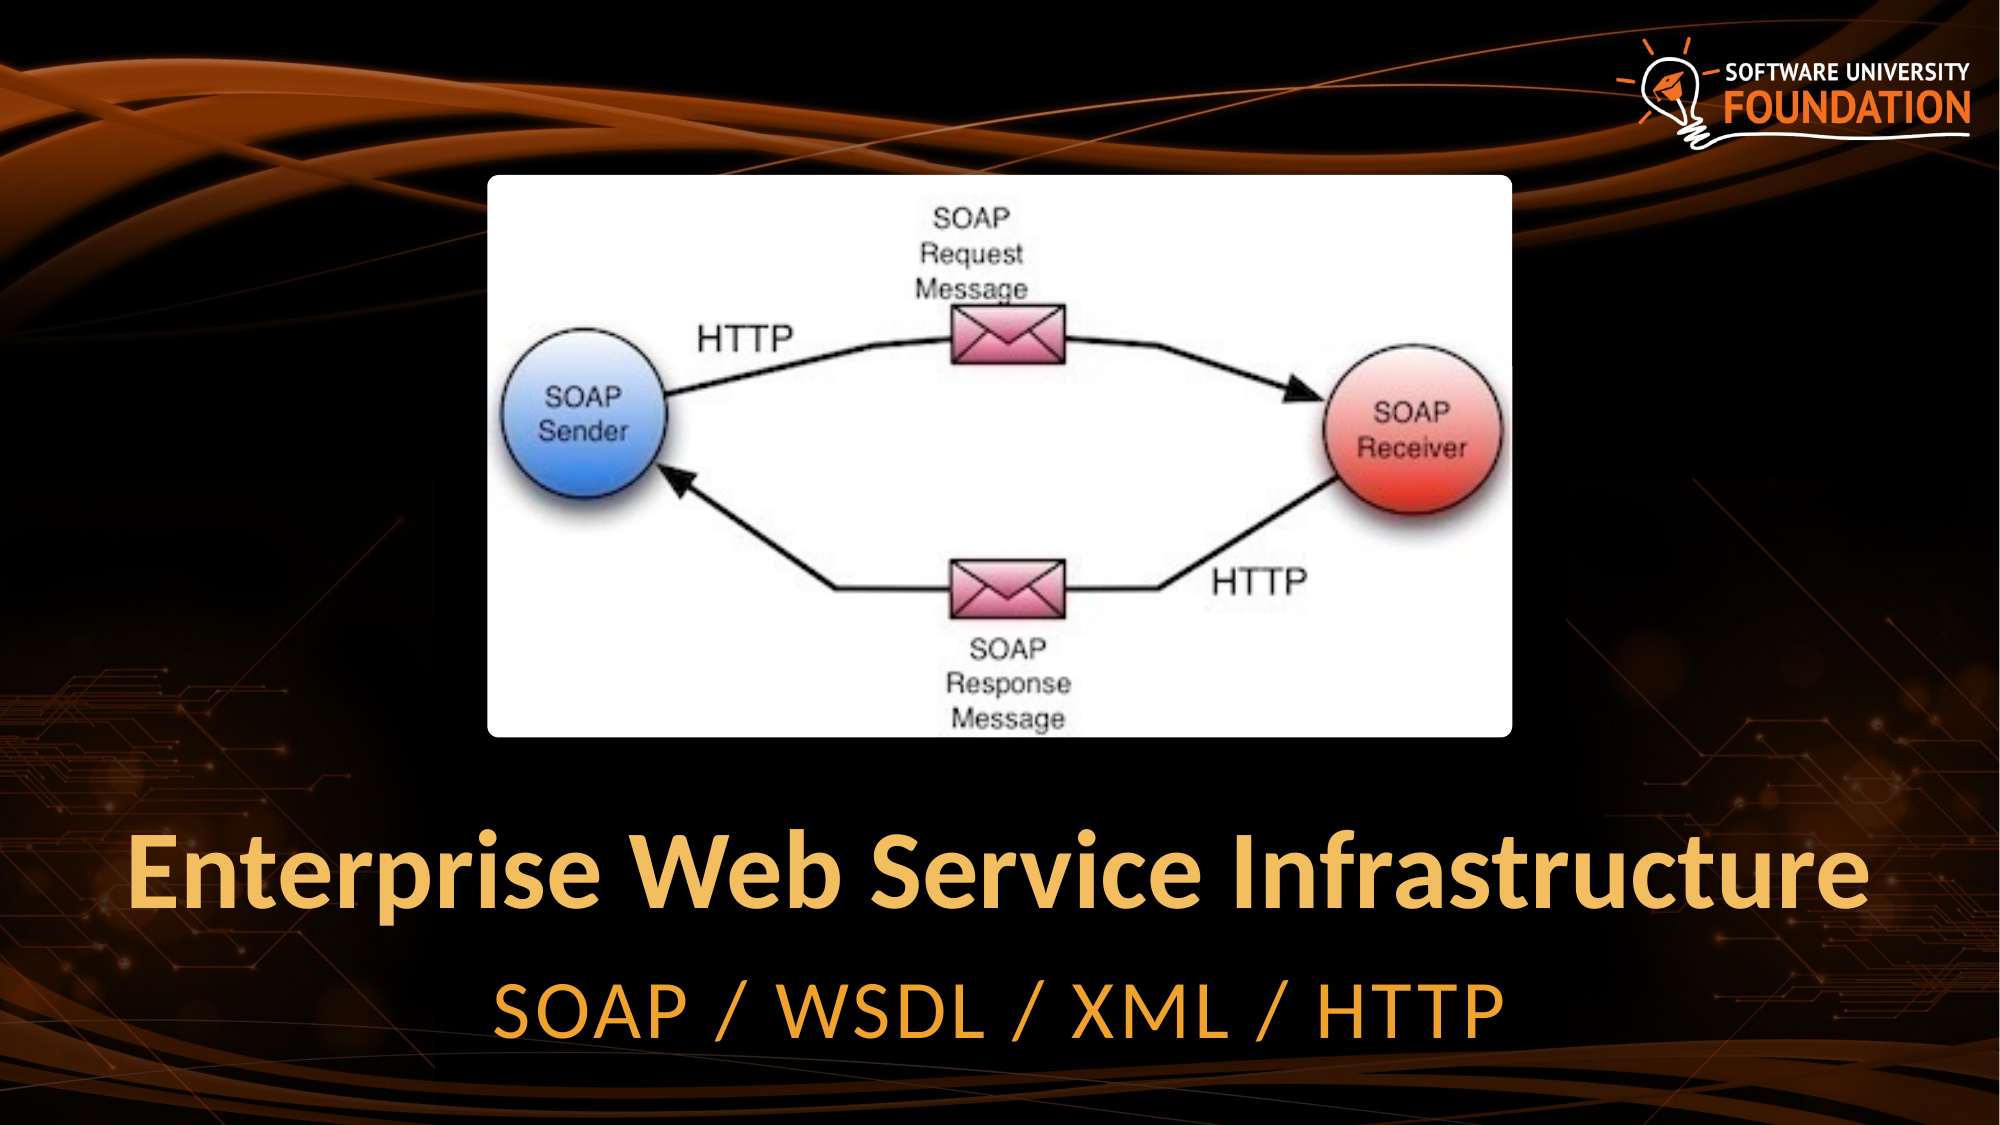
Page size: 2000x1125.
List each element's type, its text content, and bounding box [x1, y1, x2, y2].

title Enterprise Web Service Infrastructure [74, 774, 1925, 937]
list SOAP / WSDL / XML / HTTP [74, 944, 1925, 1062]
picture [0, 0, 2000, 1125]
